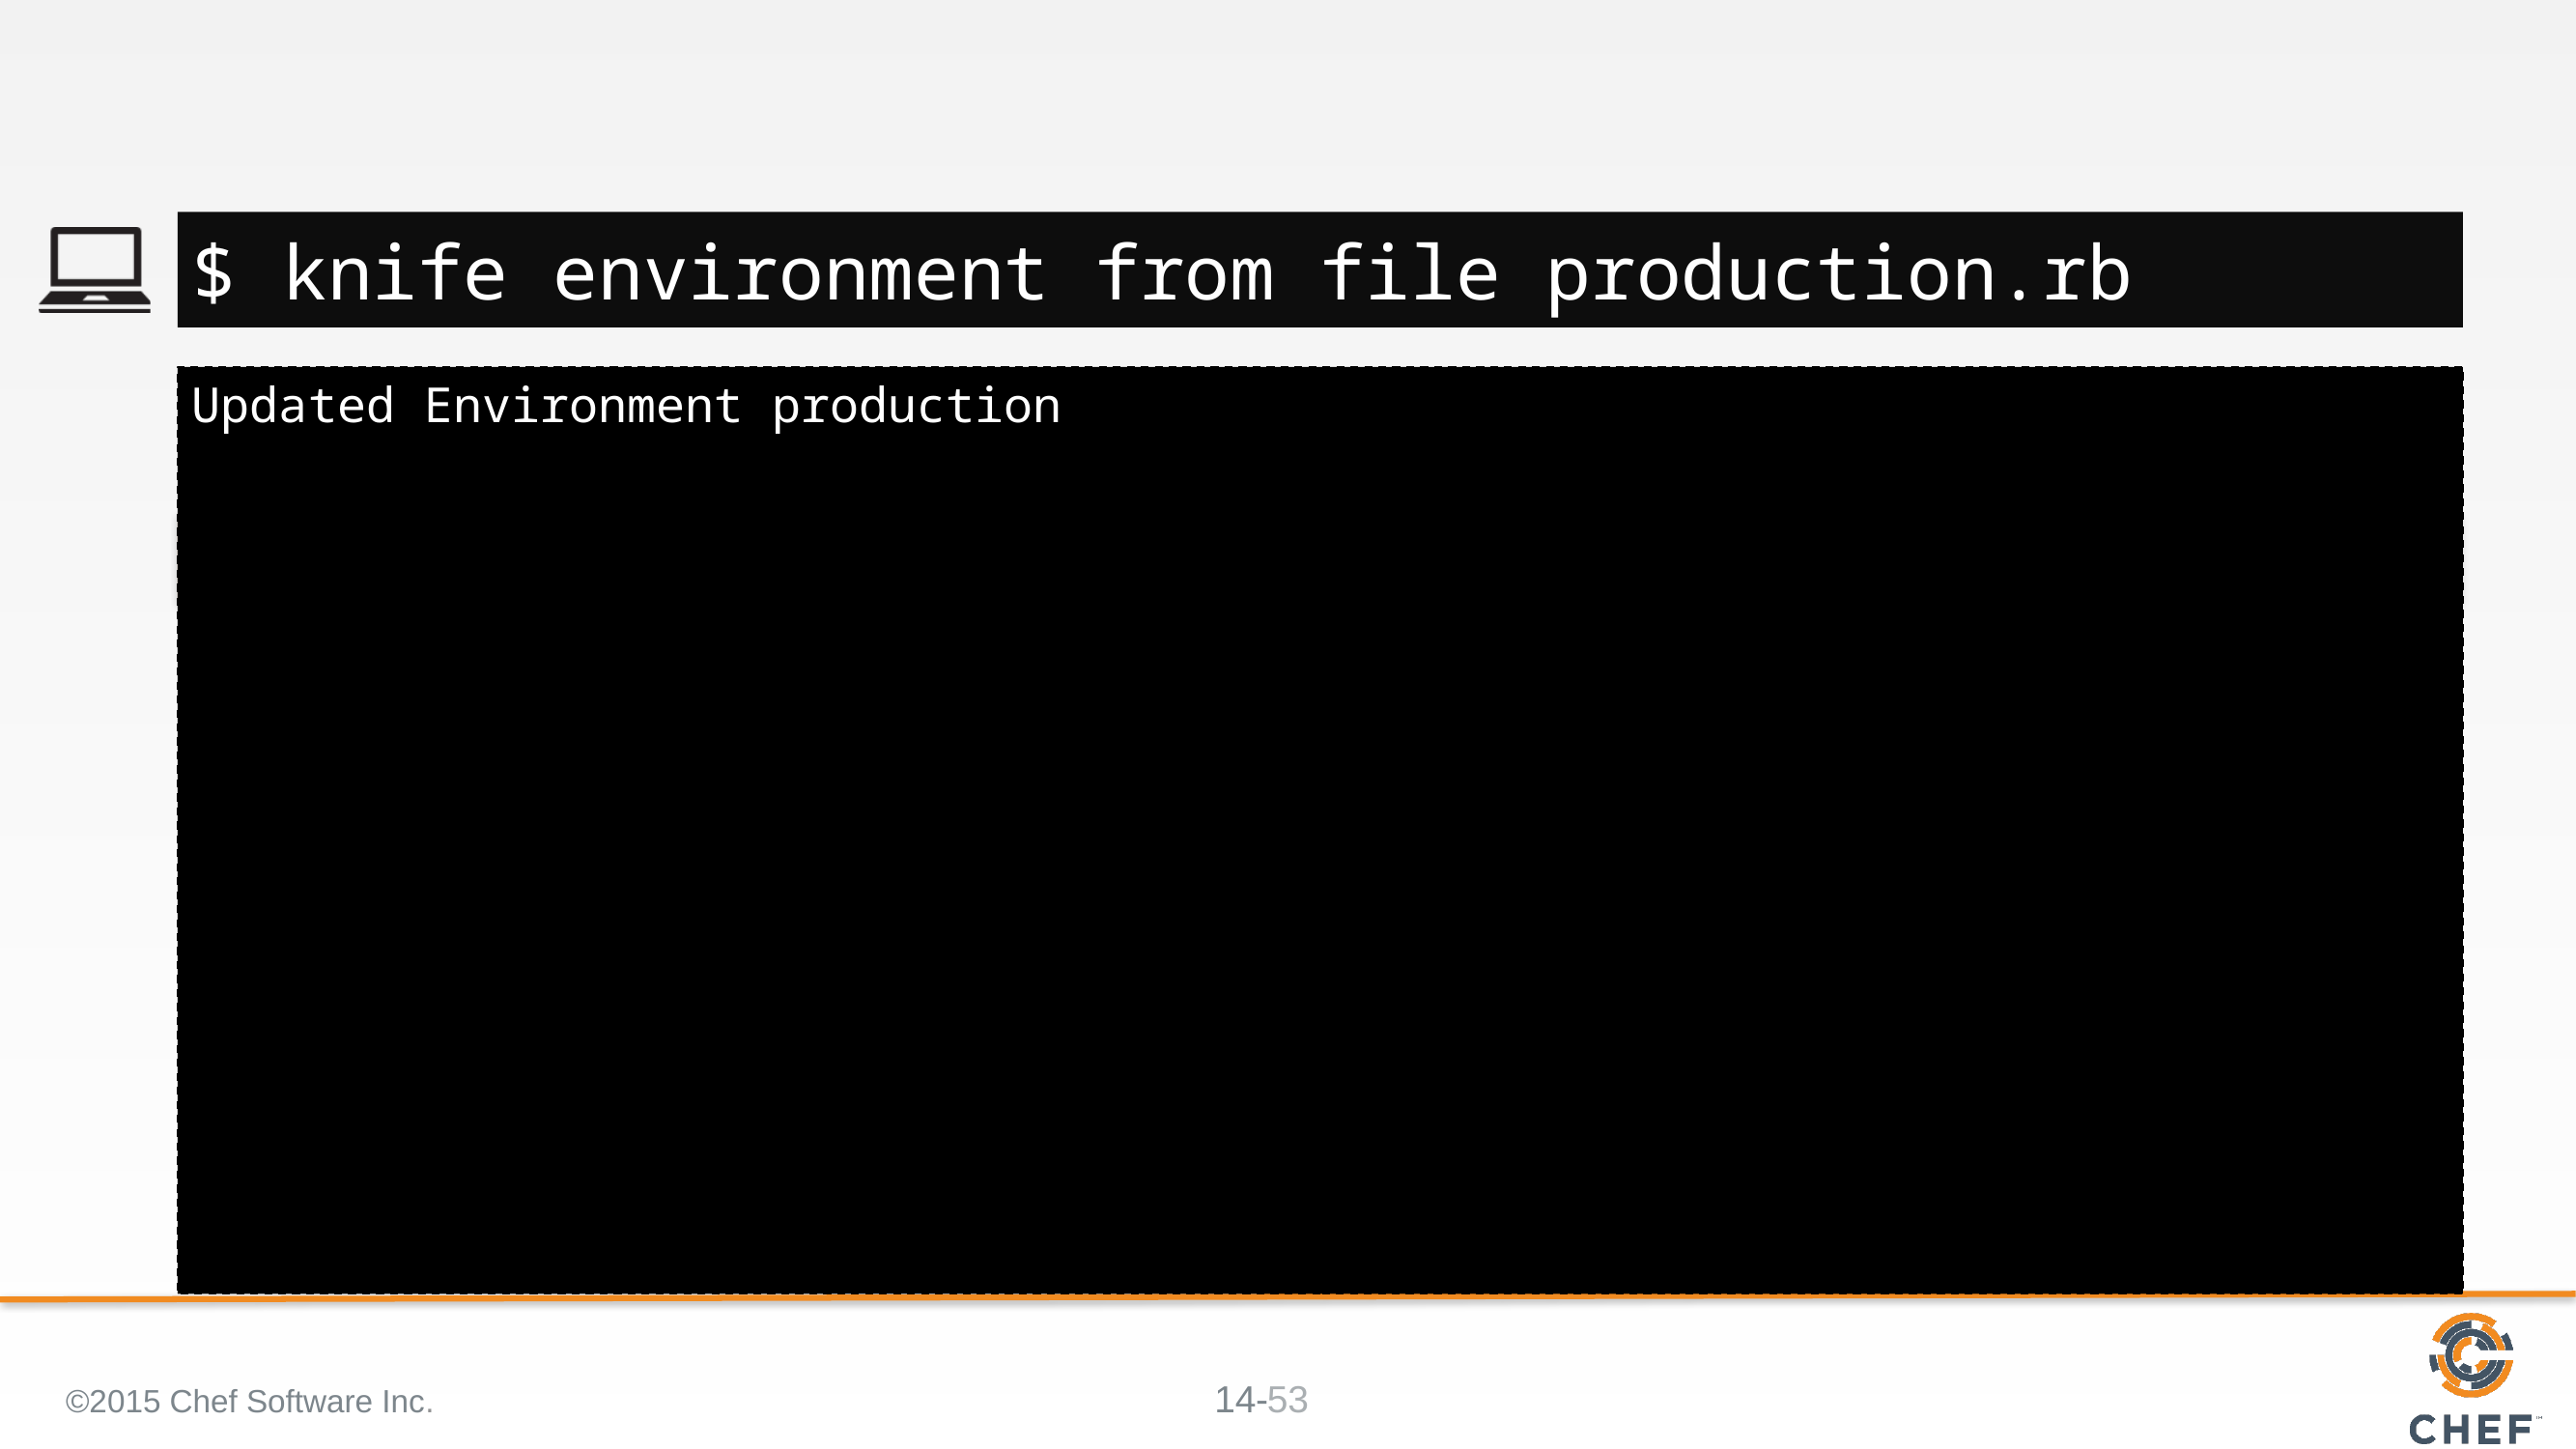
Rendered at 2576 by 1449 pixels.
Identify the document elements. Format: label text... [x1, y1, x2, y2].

slide_number 53 [998, 1359, 1578, 1437]
list $ knife environment from file production.rb [177, 212, 2463, 327]
list Updated Environment production [177, 366, 2464, 1294]
picture [2399, 1297, 2550, 1449]
footer ©2015 Chef Software Inc. [51, 1359, 952, 1440]
